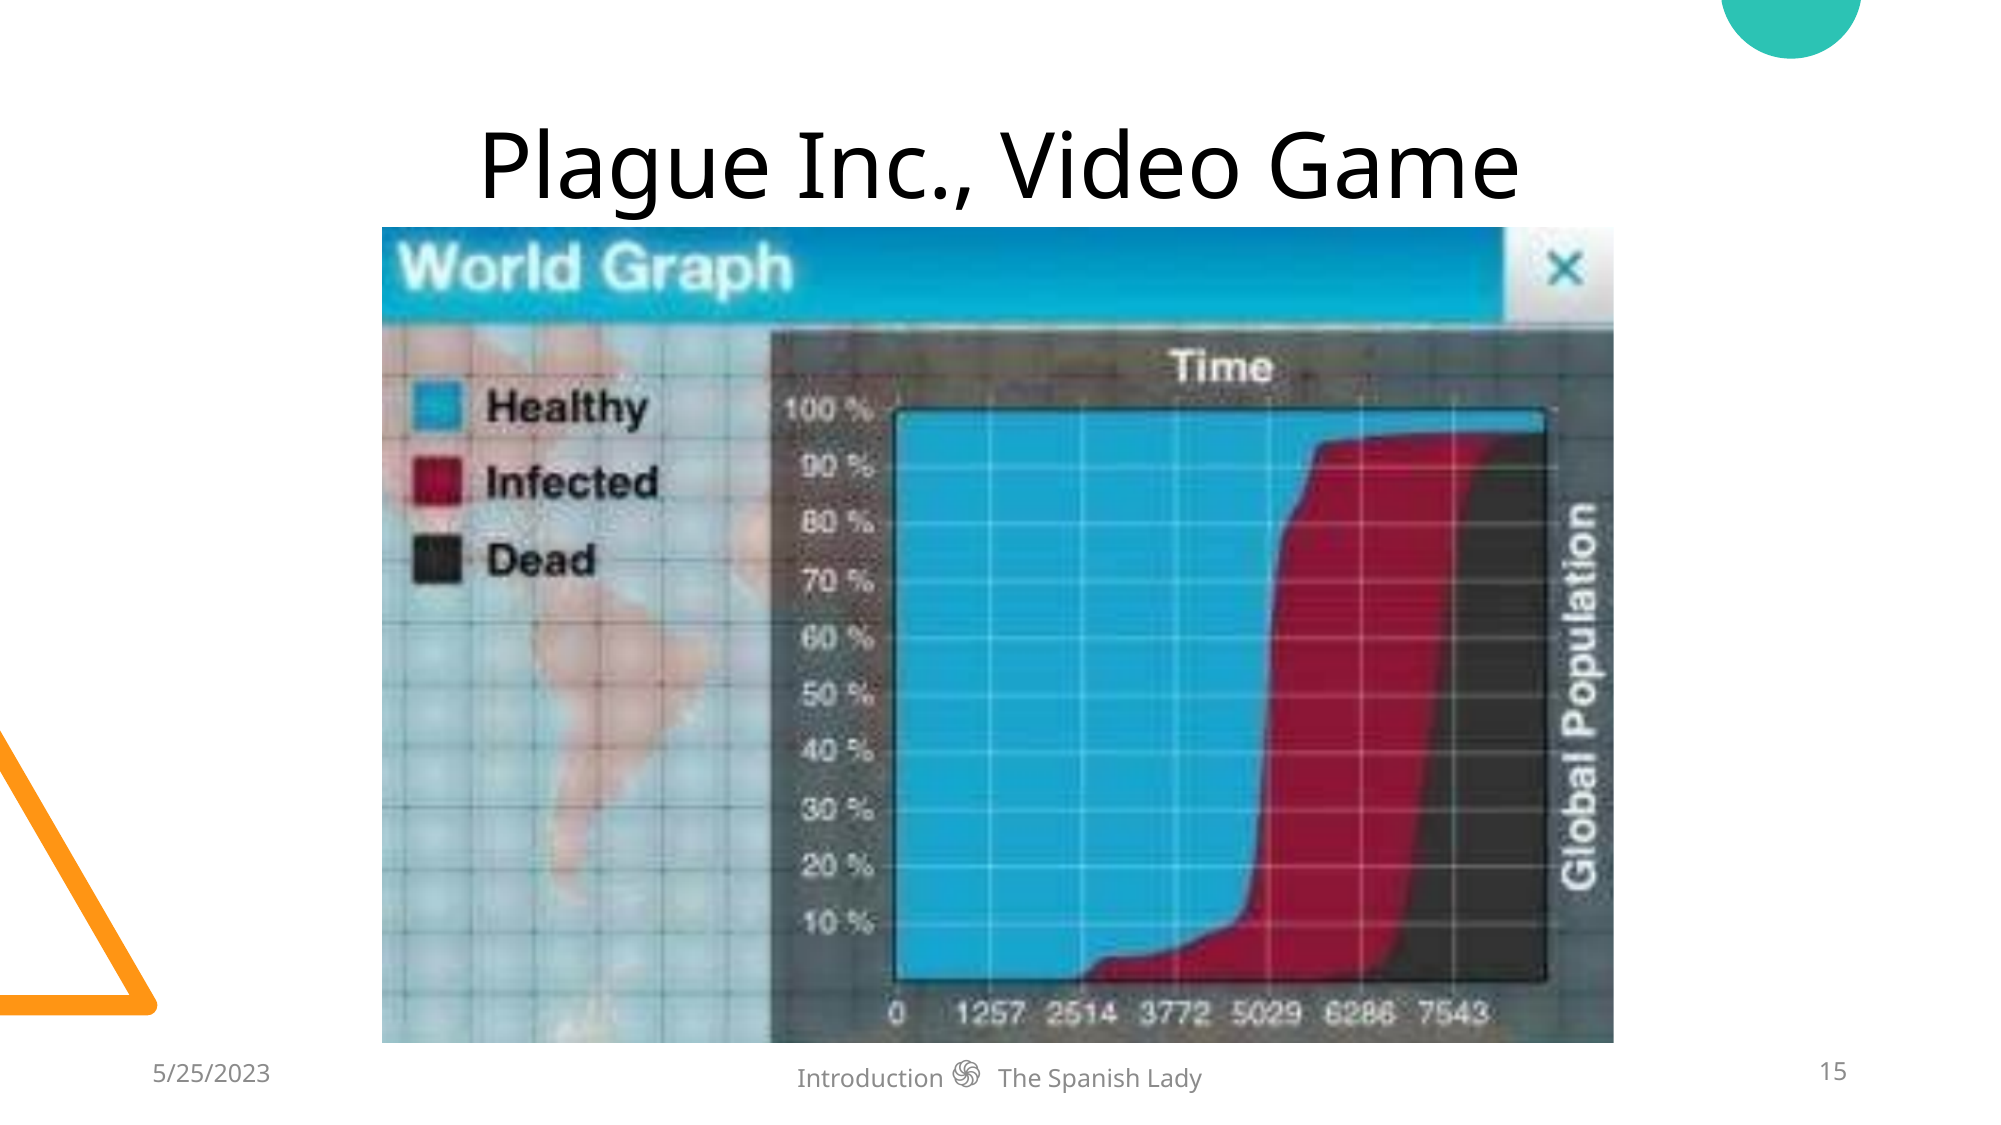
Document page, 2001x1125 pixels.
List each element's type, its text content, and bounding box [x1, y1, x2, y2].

picture [382, 227, 1638, 1043]
footer Introduction ֍ The Spanish Lady [662, 1043, 1338, 1103]
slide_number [137, 1042, 588, 1103]
title Plague Inc., Video Game [137, 59, 1863, 278]
slide_number 15 [1412, 1042, 1863, 1103]
